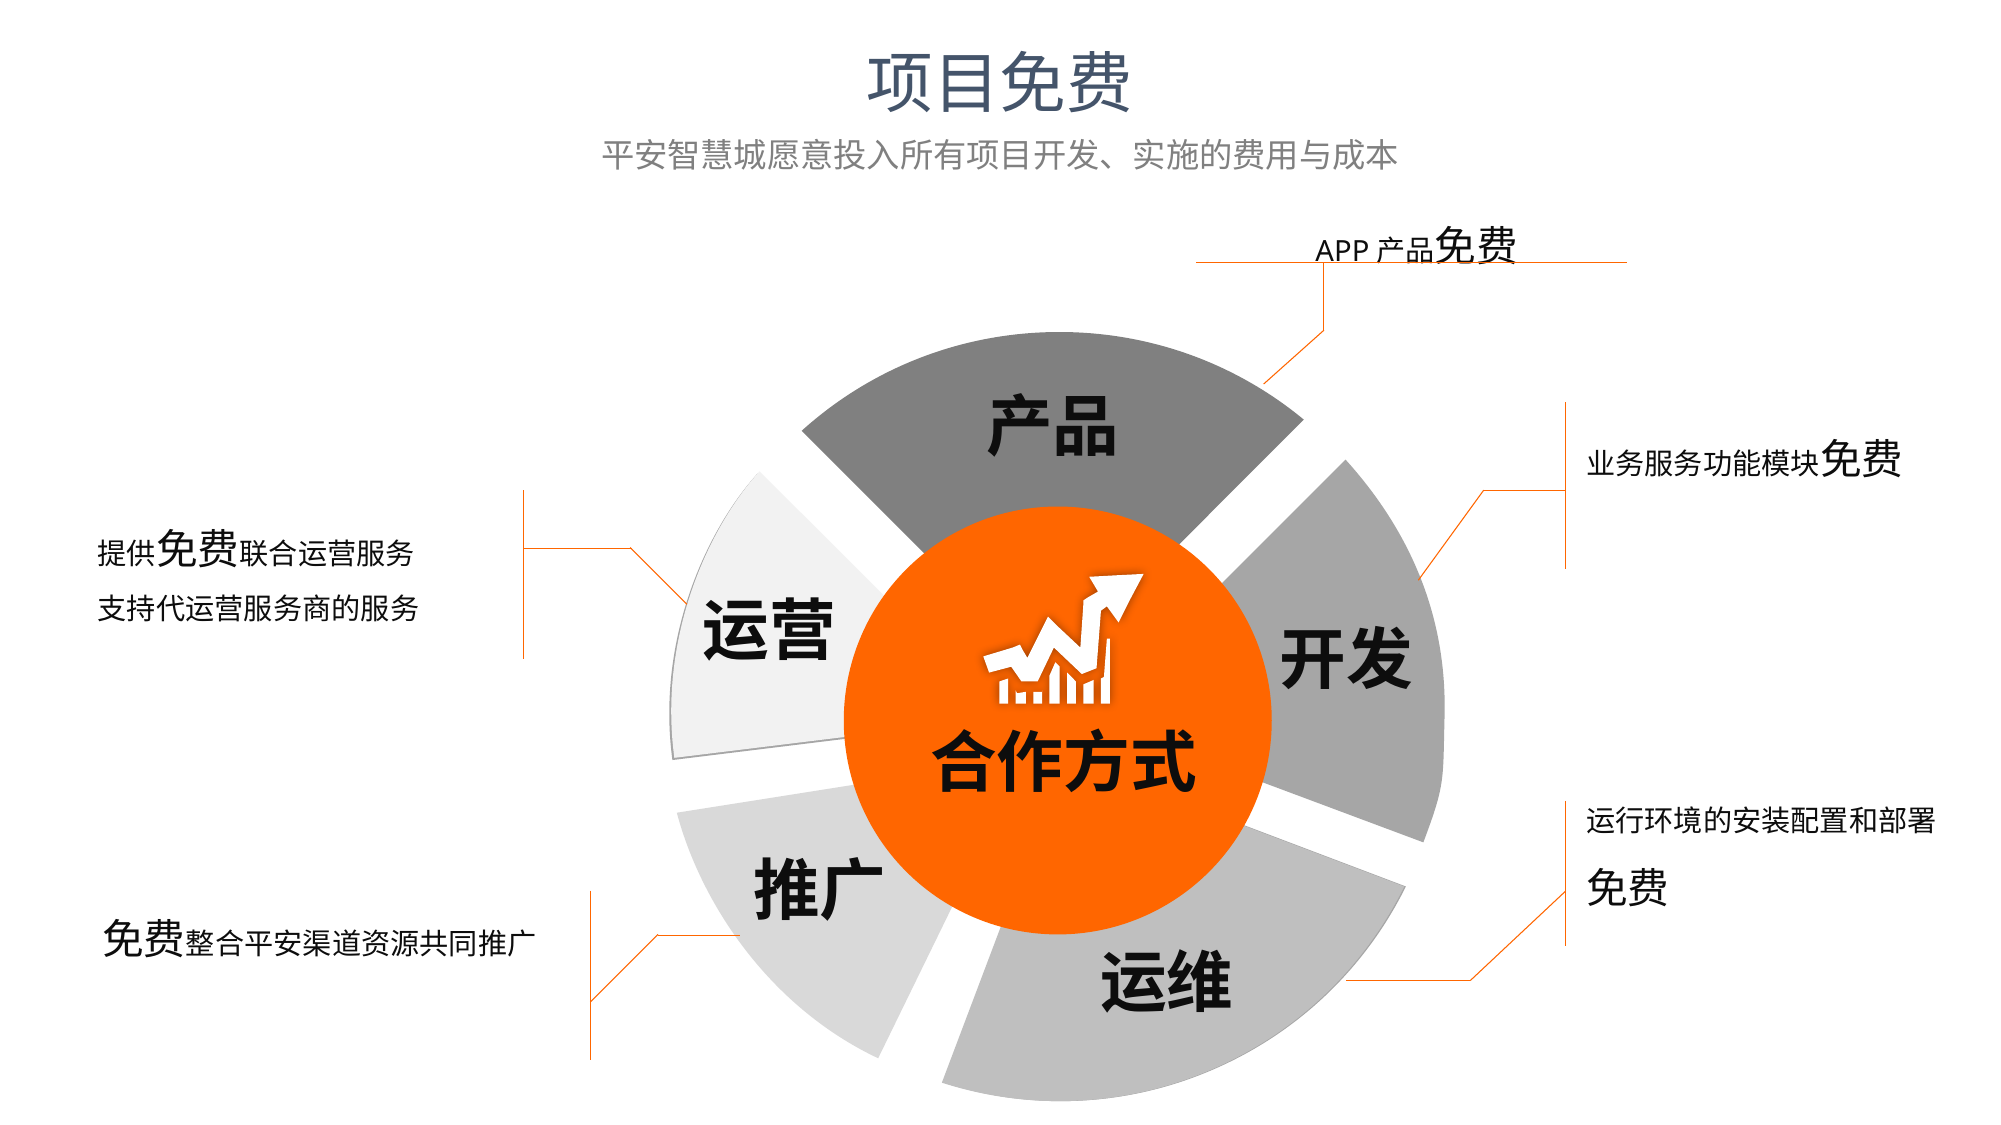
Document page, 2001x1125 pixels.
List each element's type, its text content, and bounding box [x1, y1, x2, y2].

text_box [82, 212, 1975, 1111]
list 项目免费 [196, 43, 1804, 129]
list 平安智慧城愿意投入所有项目开发、实施的费用与成本 [196, 131, 1804, 183]
